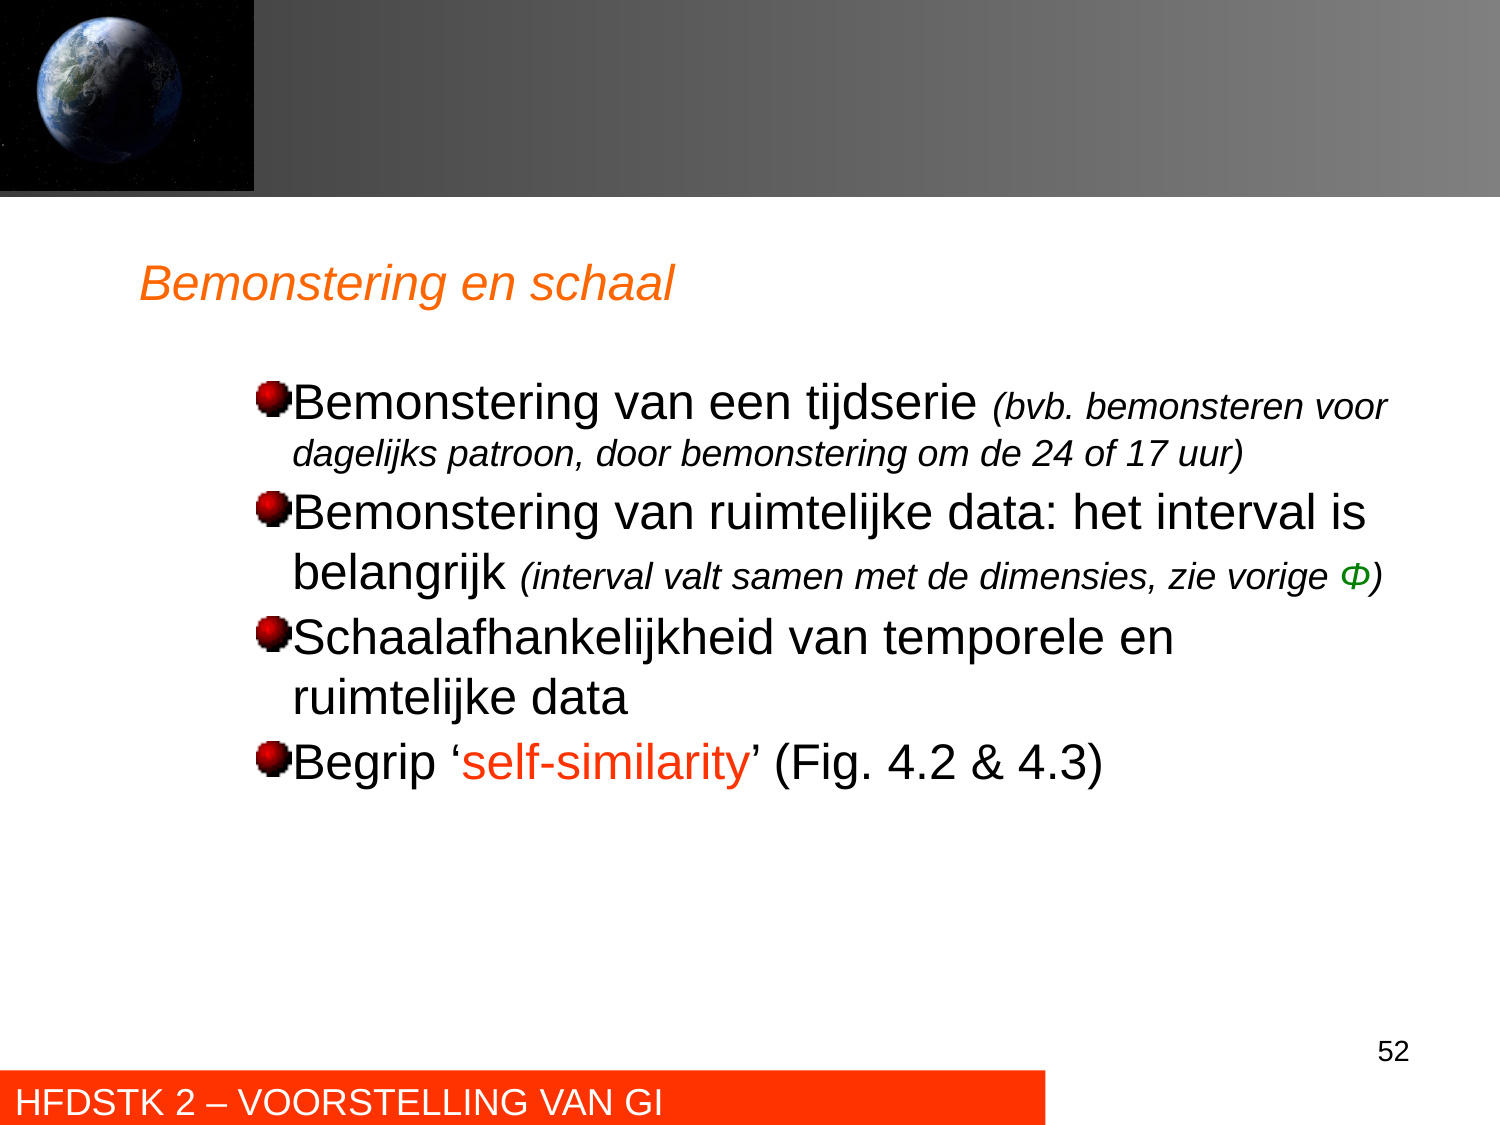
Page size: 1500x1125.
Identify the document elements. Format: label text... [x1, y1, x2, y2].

picture [256, 616, 292, 652]
text_box HFDSTK 2 – VOORSTELLING VAN GI [0, 1070, 1034, 1125]
text_box [1034, 1070, 1046, 1125]
picture [256, 491, 292, 527]
text_box Bemonstering en schaal [123, 243, 1376, 319]
picture [0, 0, 255, 191]
picture [256, 741, 292, 777]
slide_number 52 [1074, 1024, 1425, 1103]
text_box Bemonstering van een tijdserie (bvb. bemonsteren voor dagelijks patroon, door bemonstering om de 24 of 17 uur) Bemonstering van ruimtelijke data: het interval is belangrijk (interval valt samen met de dimensies, zie vorige Φ) Schaalafhankelijkheid van temporele en ruimtelijke data Begrip ‘self-similarity’ (Fig. 4.2 & 4.3) [242, 361, 1412, 797]
text_box [256, 0, 1500, 197]
picture [256, 381, 292, 417]
